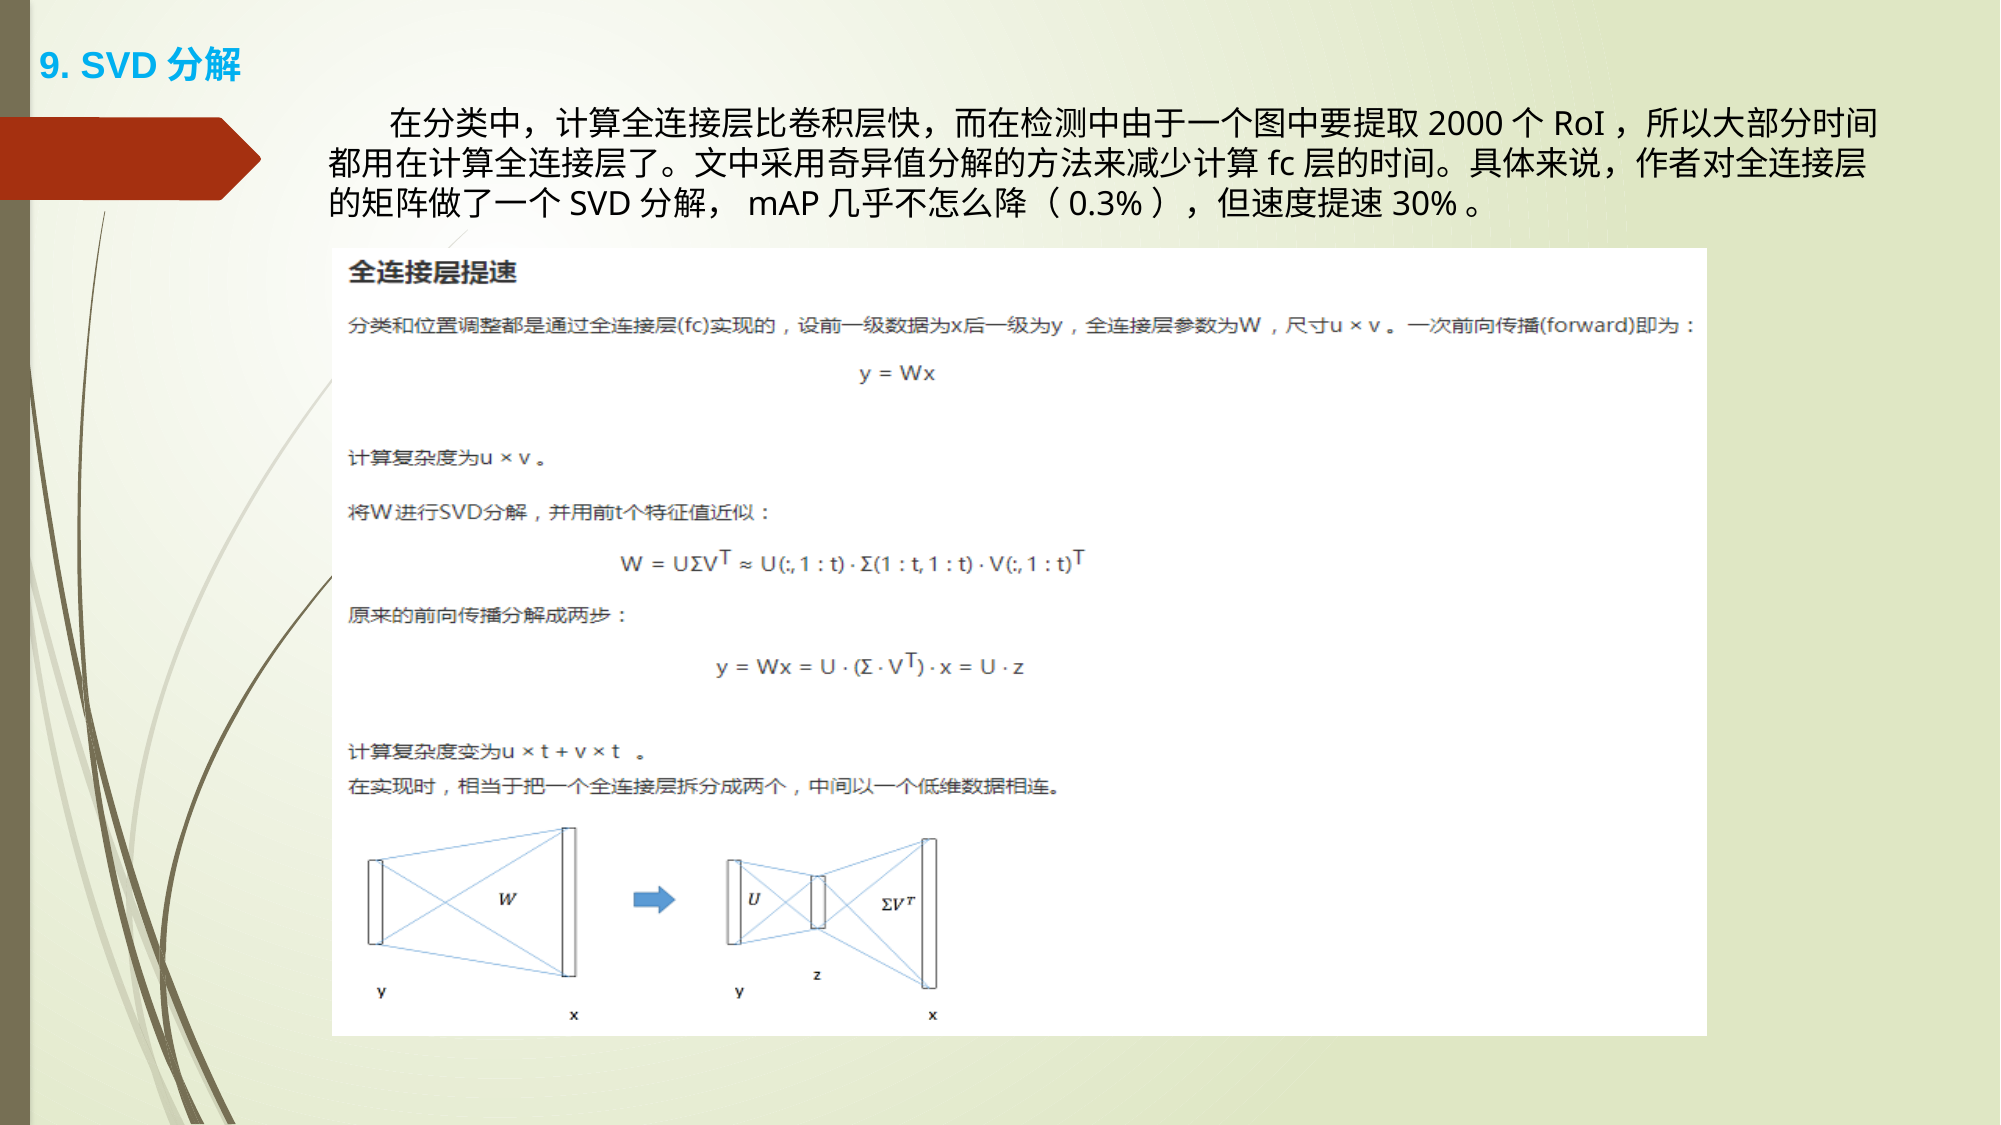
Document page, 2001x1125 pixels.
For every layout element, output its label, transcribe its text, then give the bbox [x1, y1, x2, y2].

text_box 在分类中，计算全连接层比卷积层快，而在检测中由于一个图中要提取2000个RoI，所以大部分时间都用在计算全连接层了。文中采用奇异值分解的方法来减少计算fc层的时间。具体来说，作者对全连接层的矩阵做了一个SVD分解，mAP几乎不怎么降（0.3%），但速度提速30%。 [313, 94, 1896, 230]
text_box 9. SVD分解 [24, 34, 257, 94]
picture [332, 248, 1707, 1036]
